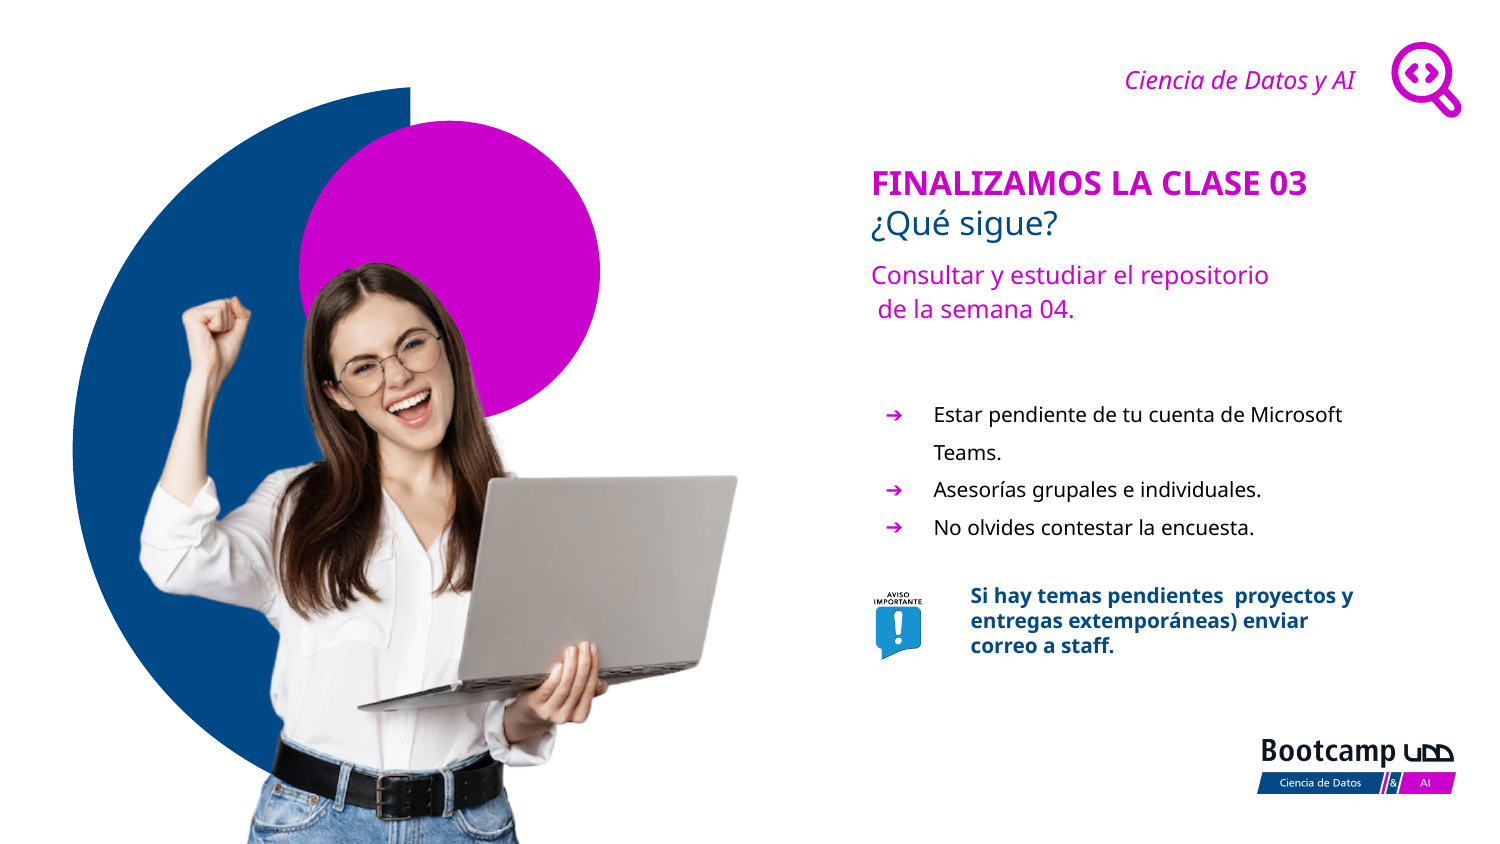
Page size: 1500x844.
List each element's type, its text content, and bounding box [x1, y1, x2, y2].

text_box Consultar y estudiar el repositorio de la semana 04. [856, 238, 1342, 339]
picture [1257, 739, 1456, 794]
picture [838, 561, 956, 697]
text_box FINALIZAMOS LA CLASE 03 ¿Qué sigue? [856, 170, 1363, 234]
text_box Estar pendiente de tu cuenta de Microsoft Teams. Asesorías grupales e individuales. No olvides contestar la encuesta. [843, 374, 1363, 529]
picture [89, 195, 764, 844]
text_box Si hay temas pendientes proyectos y entregas extemporáneas) enviar correo a staff. [960, 568, 1380, 673]
